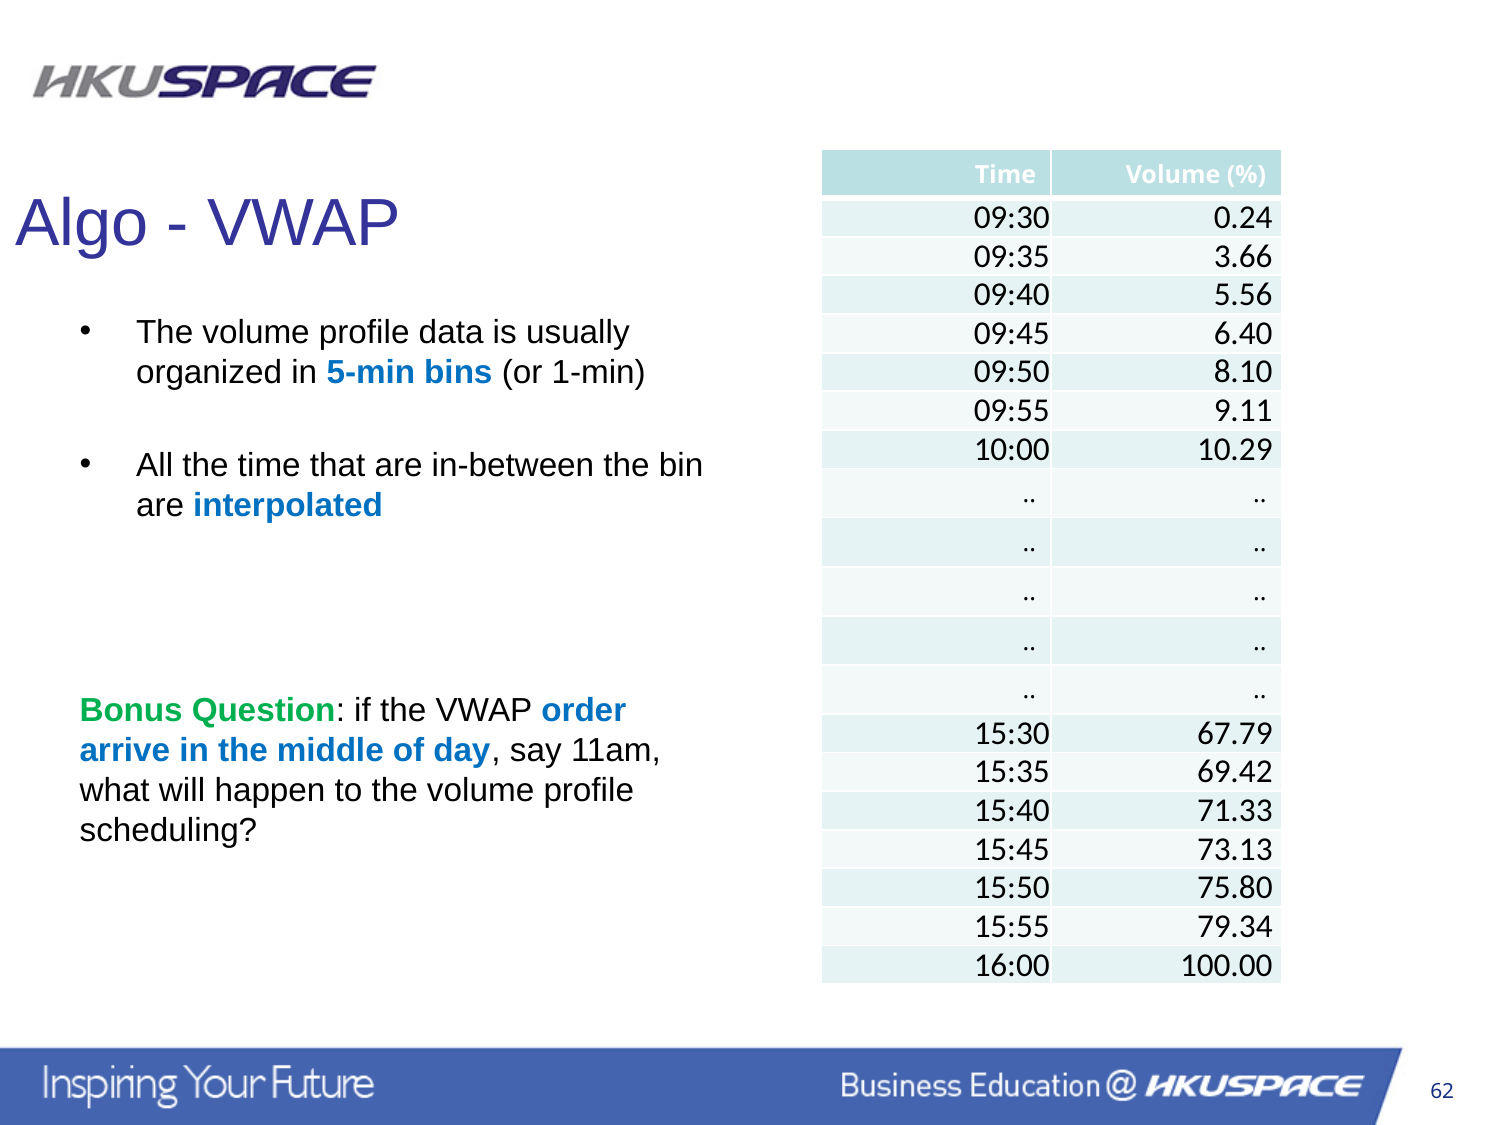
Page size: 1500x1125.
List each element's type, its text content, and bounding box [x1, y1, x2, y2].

slide_number 62 [1415, 1070, 1499, 1125]
table_cell 67.79 [1052, 715, 1281, 752]
table_header Time [822, 150, 1050, 195]
table_cell 6.40 [1052, 315, 1281, 352]
table_cell .. [1052, 568, 1281, 615]
table_header Volume (%) [1052, 150, 1281, 195]
table_cell 09:55 [822, 392, 1050, 429]
table_cell .. [822, 666, 1050, 713]
table_cell 15:50 [822, 869, 1050, 906]
table_cell 69.42 [1052, 753, 1281, 790]
table_cell .. [1052, 469, 1281, 517]
table_cell 0.24 [1052, 201, 1281, 236]
table_cell .. [1052, 518, 1281, 566]
table_cell .. [1052, 666, 1281, 713]
table_cell .. [822, 469, 1050, 517]
table_cell .. [822, 518, 1050, 566]
table_cell 09:40 [822, 276, 1050, 313]
table_cell 8.10 [1052, 354, 1281, 390]
table_cell 71.33 [1052, 792, 1281, 829]
table_cell 10:00 [822, 431, 1050, 468]
table_cell 09:35 [822, 238, 1050, 274]
table_cell 16:00 [822, 946, 1050, 983]
table_cell 15:45 [822, 831, 1050, 867]
table_cell 15:30 [822, 715, 1050, 752]
table_cell 15:55 [822, 908, 1050, 945]
text_box The volume profile data is usually organized in 5-min bins (or 1-min) All the time that are in-between the bin are interpolated [64, 302, 739, 680]
picture [0, 0, 1500, 1125]
title Algo - VWAP [0, 101, 1325, 266]
table_cell 100.00 [1052, 946, 1281, 983]
table_cell 73.13 [1052, 831, 1281, 867]
table_cell 10.29 [1052, 431, 1281, 468]
table_cell .. [822, 617, 1050, 664]
table_cell 3.66 [1052, 238, 1281, 274]
text_box Bonus Question: if the VWAP order arrive in the middle of day, say 11am, what will happen to the volume profile scheduling? [64, 680, 739, 855]
table_cell 15:35 [822, 753, 1050, 790]
table_cell 09:30 [822, 201, 1050, 236]
table_cell 09:50 [822, 354, 1050, 390]
table_cell 9.11 [1052, 392, 1281, 429]
table_cell 09:45 [822, 315, 1050, 352]
table_cell 75.80 [1052, 869, 1281, 906]
table_cell 79.34 [1052, 908, 1281, 945]
table_cell .. [1052, 617, 1281, 664]
table_cell 15:40 [822, 792, 1050, 829]
table_cell .. [822, 568, 1050, 615]
table_cell 5.56 [1052, 276, 1281, 313]
